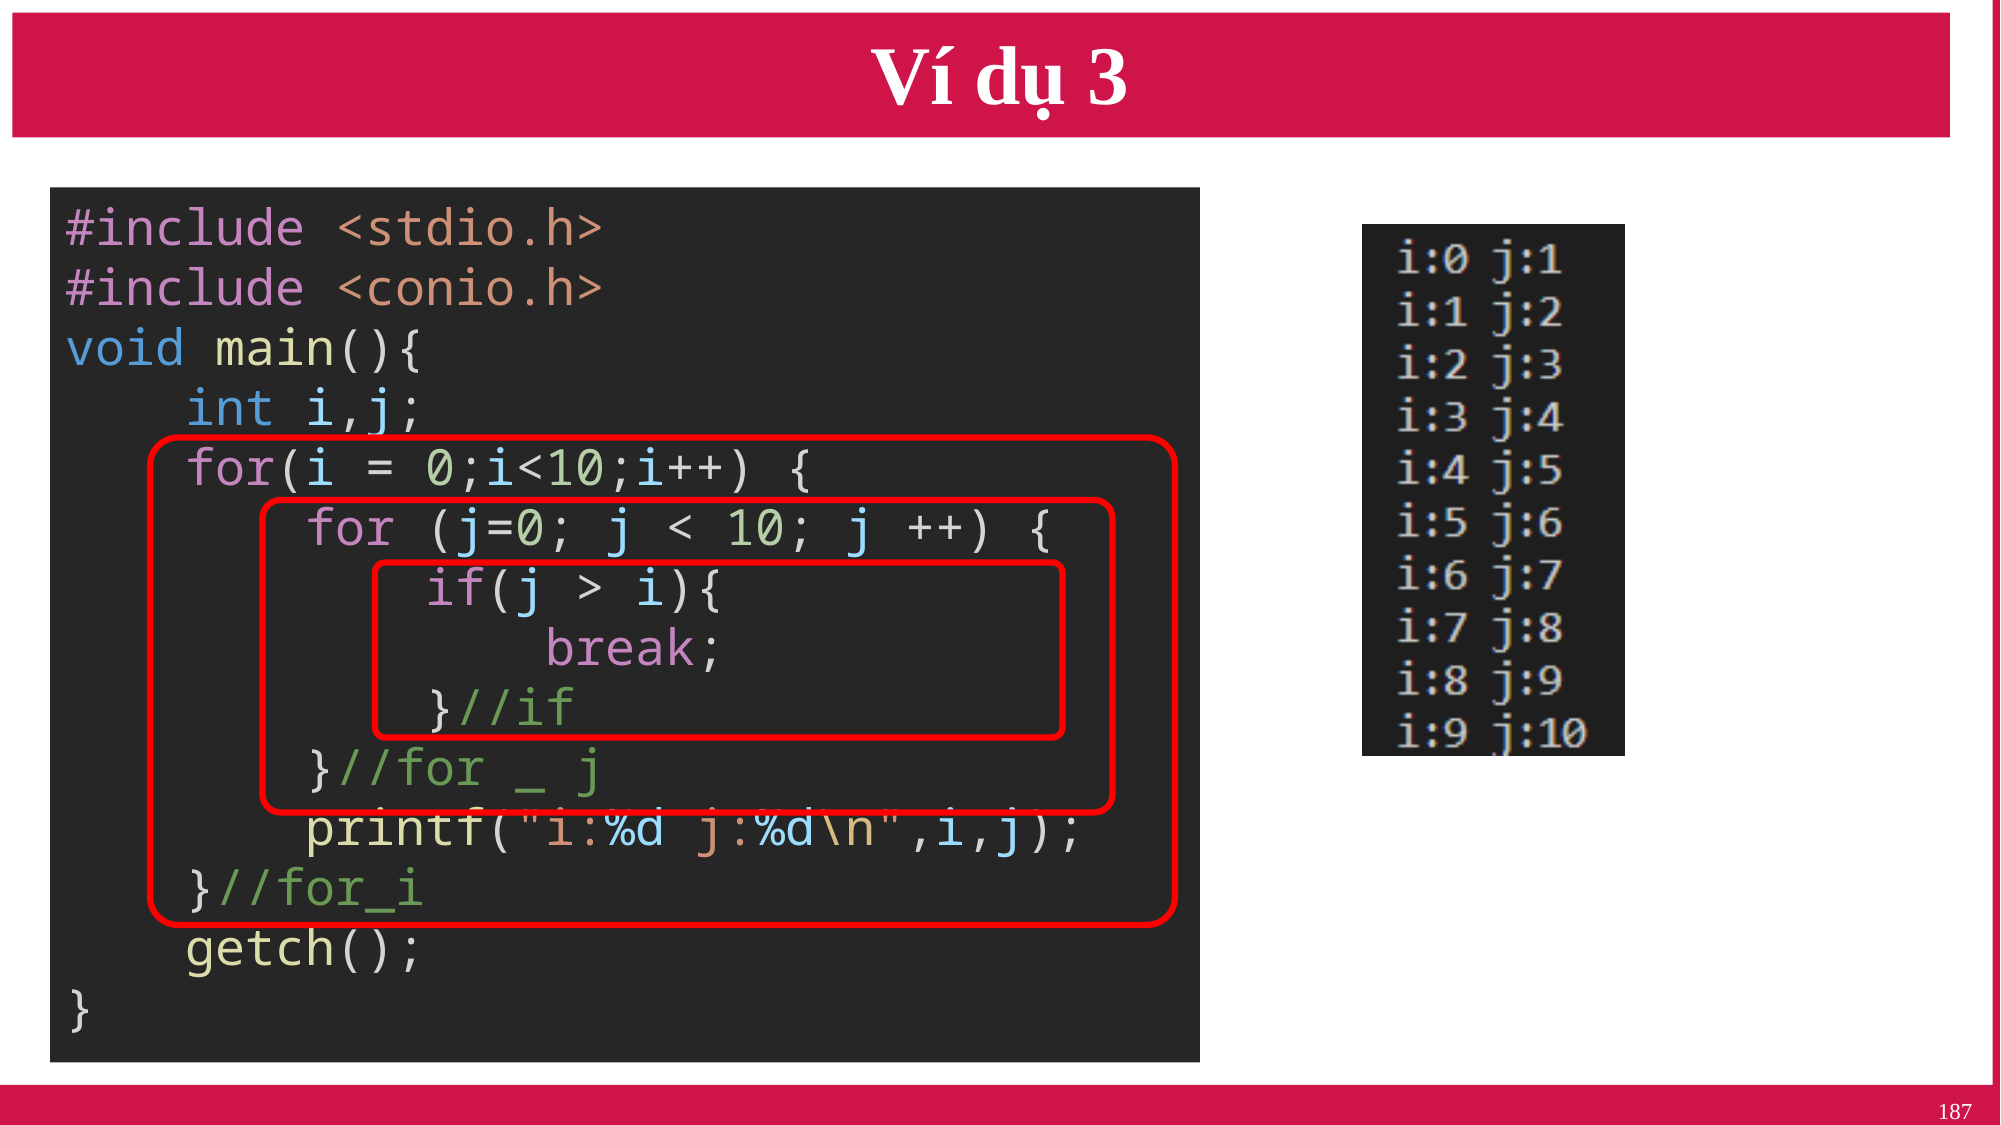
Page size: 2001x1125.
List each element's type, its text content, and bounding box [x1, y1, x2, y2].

text_box [374, 562, 1063, 738]
slide_number 187 [1520, 1074, 1988, 1113]
title Ví dụ 3 [99, 24, 1900, 118]
picture [1362, 224, 1626, 756]
text_box [262, 499, 1113, 813]
text_box [149, 437, 1176, 925]
list #include <stdio.h> #include <conio.h> void main(){ int i,j; for(i = 0;i<10;i++) { for (j=0; j < 10; j ++) { if(j > i){ break; }//if }//for _ j printf("i:%d j:%d\n",i,j); }//for_i getch(); } [50, 187, 1200, 1063]
